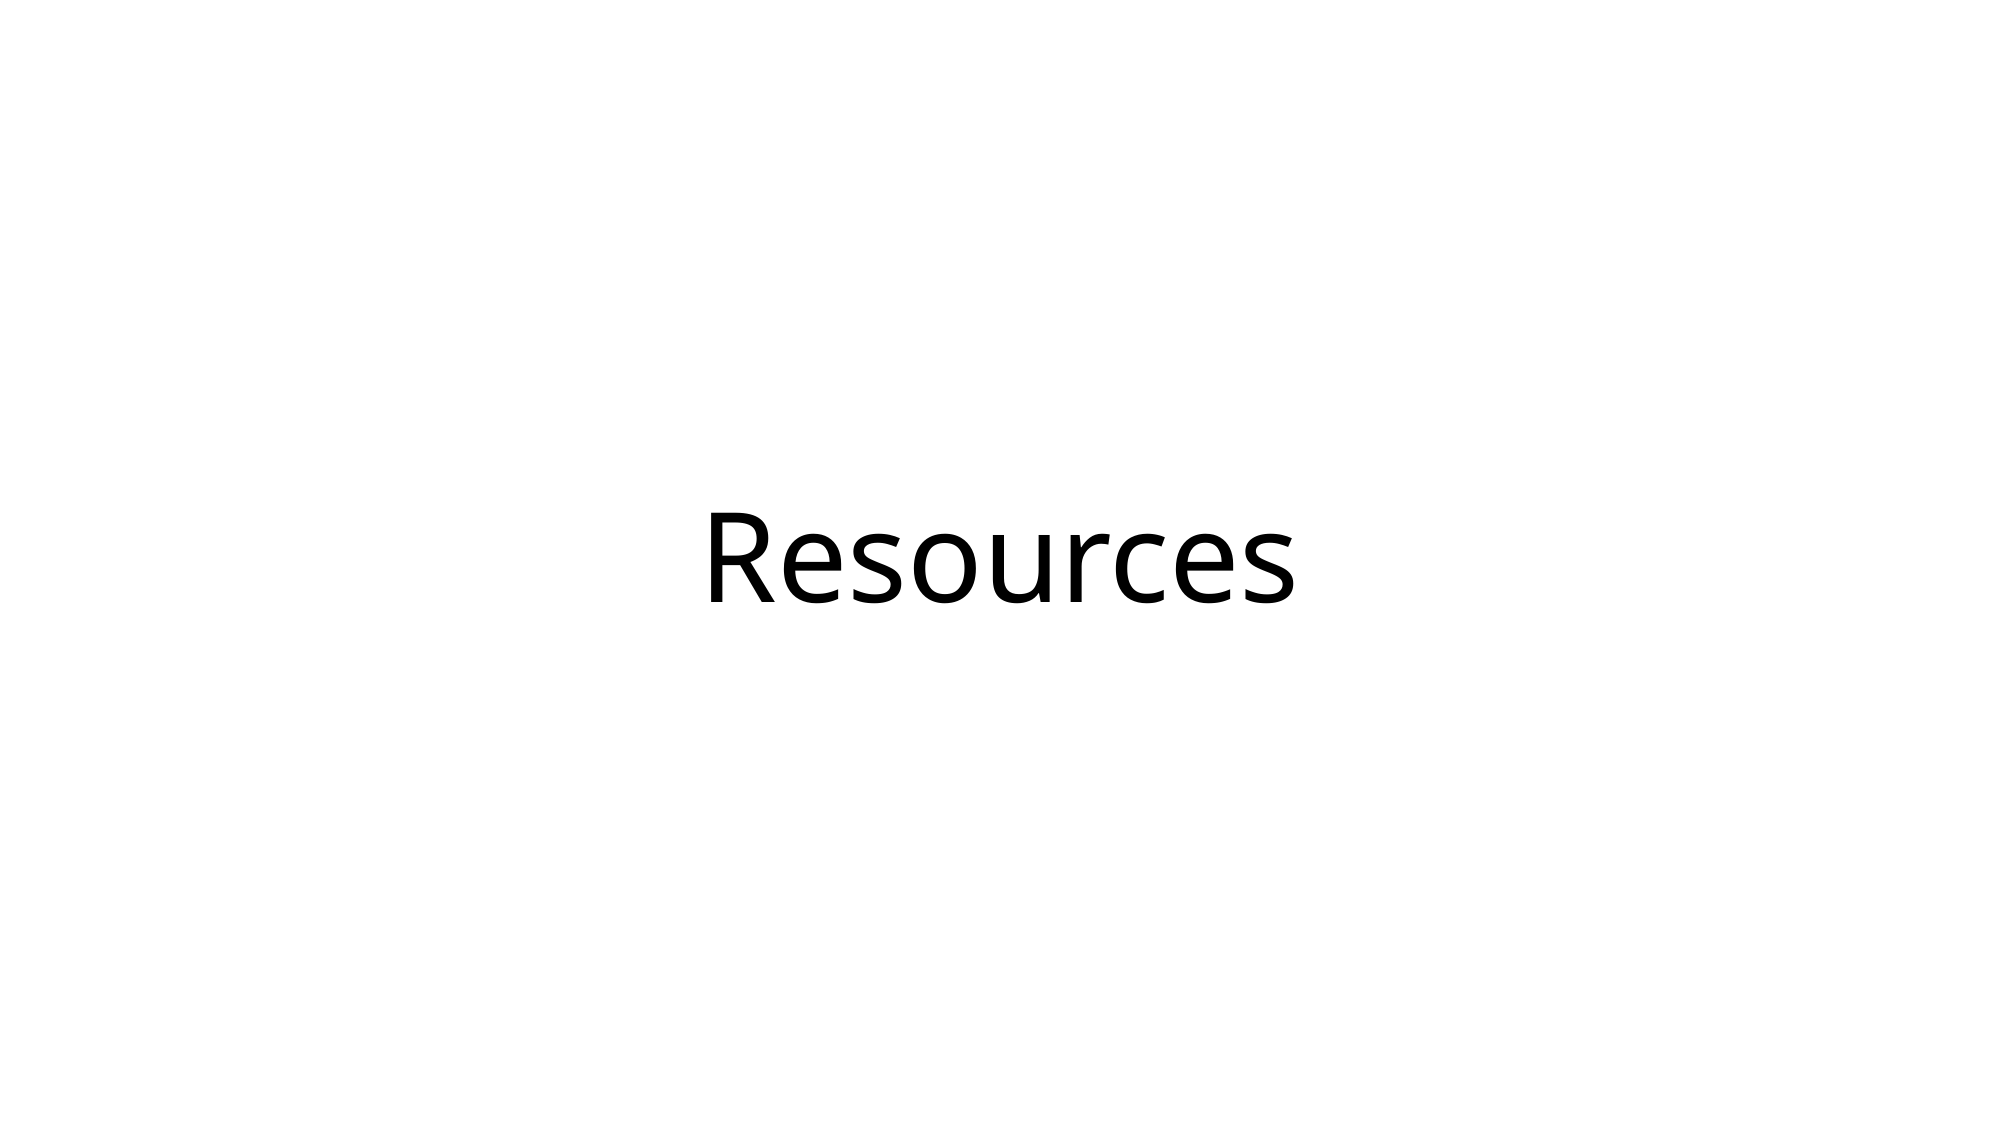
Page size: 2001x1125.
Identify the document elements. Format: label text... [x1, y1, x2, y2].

title Resources [249, 366, 1750, 759]
